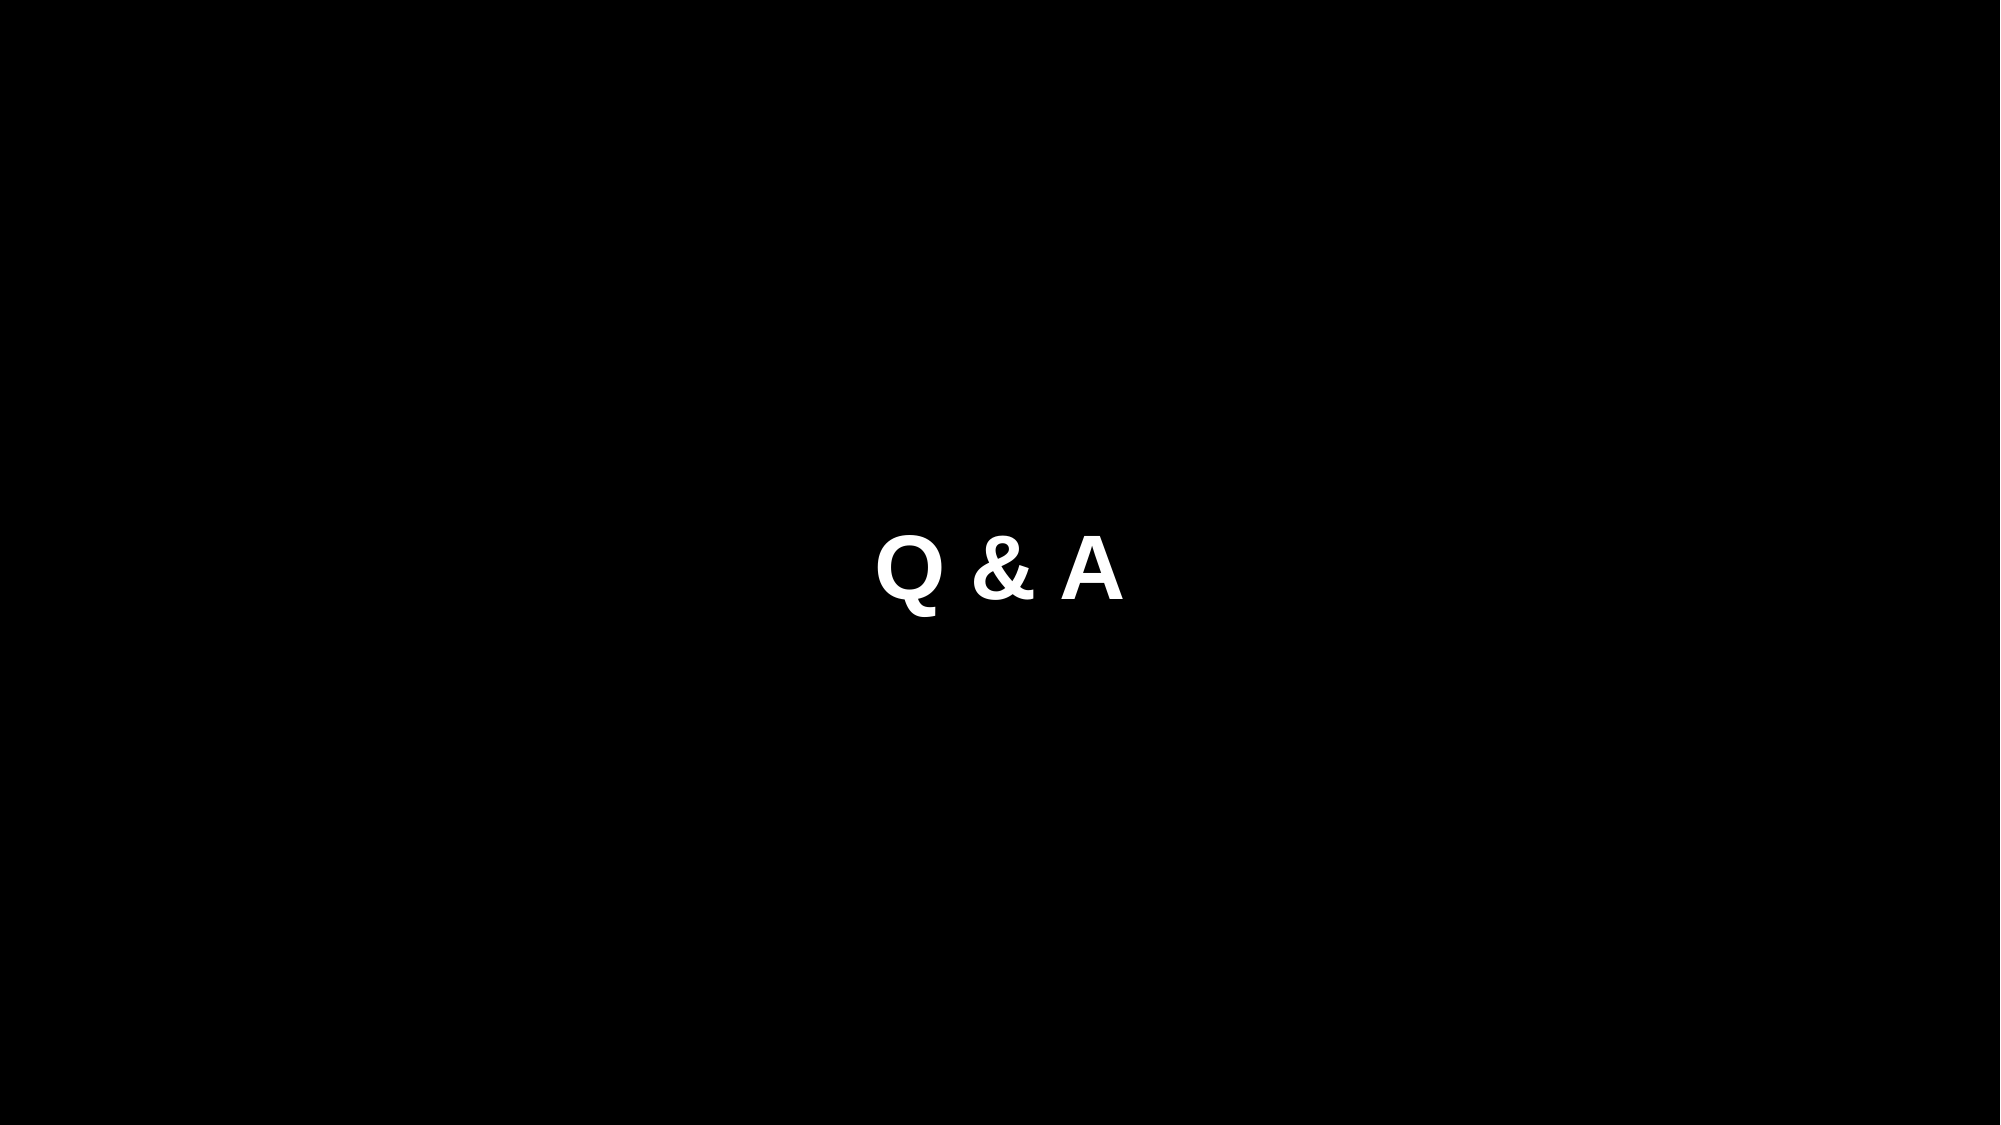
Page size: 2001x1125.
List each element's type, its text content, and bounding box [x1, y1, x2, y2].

title Q & A [82, 506, 1918, 619]
